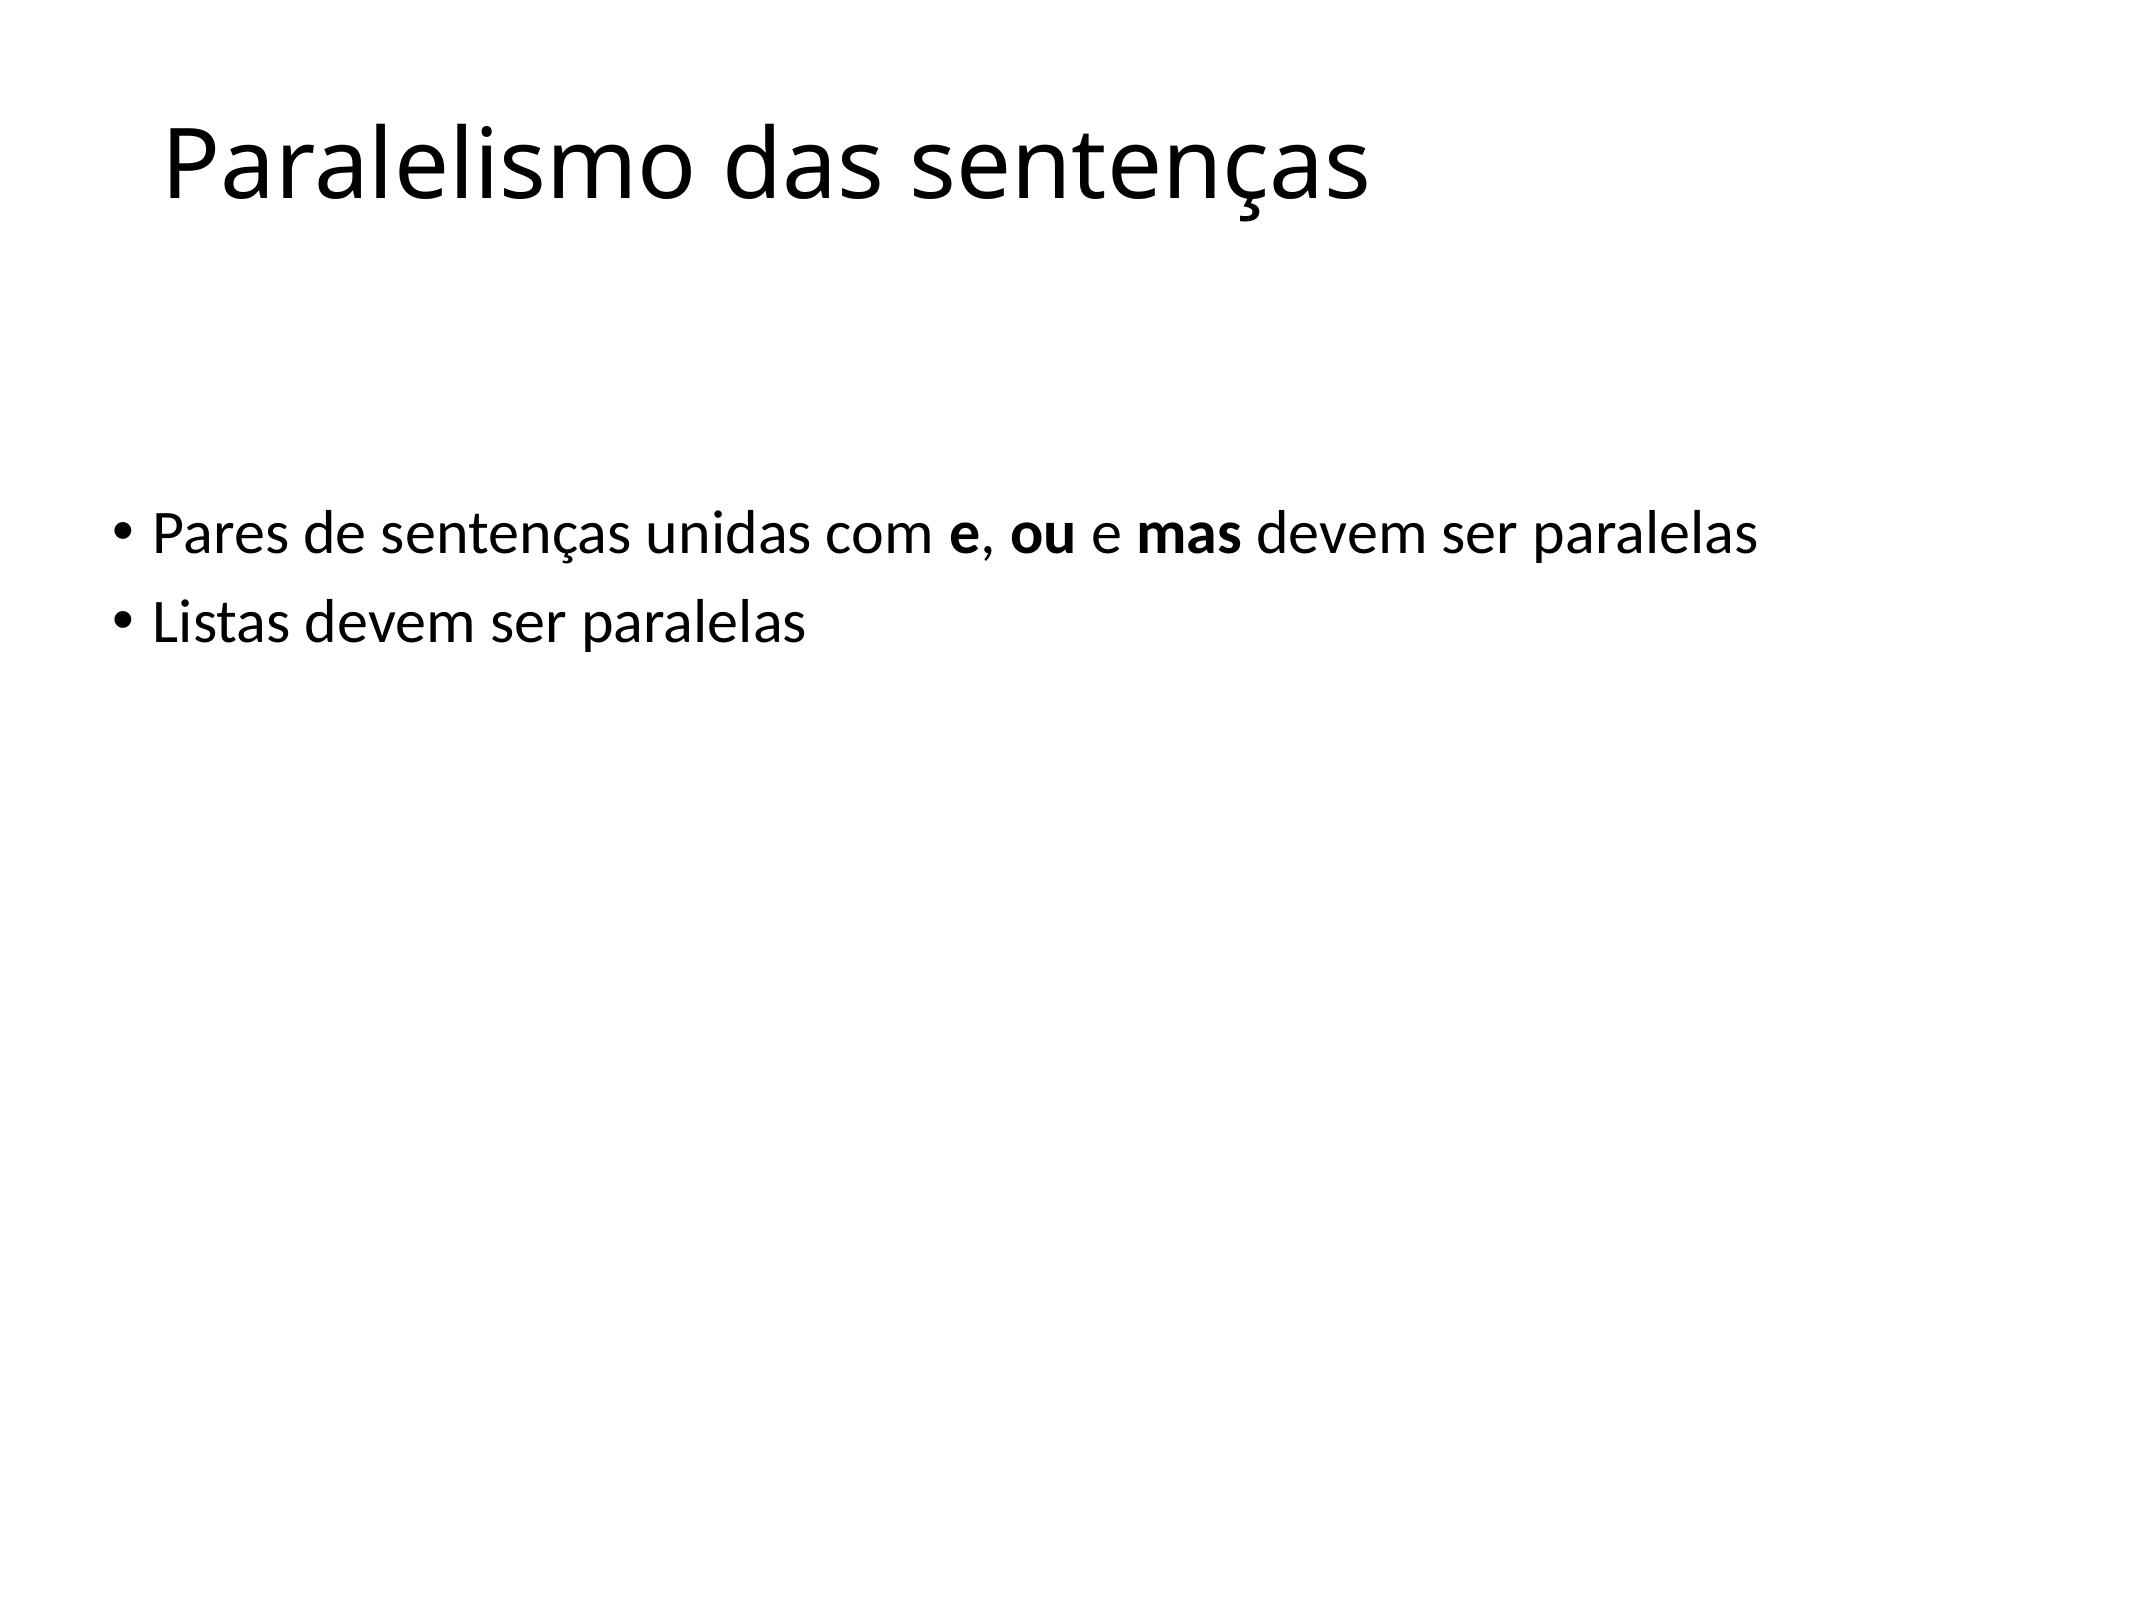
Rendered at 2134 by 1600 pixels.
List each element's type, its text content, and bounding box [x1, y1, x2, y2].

list Pares de sentenças unidas com e, ou e mas devem ser paralelas Listas devem ser paralelas [97, 492, 1908, 1515]
title Paralelismo das sentenças [146, 85, 1987, 248]
